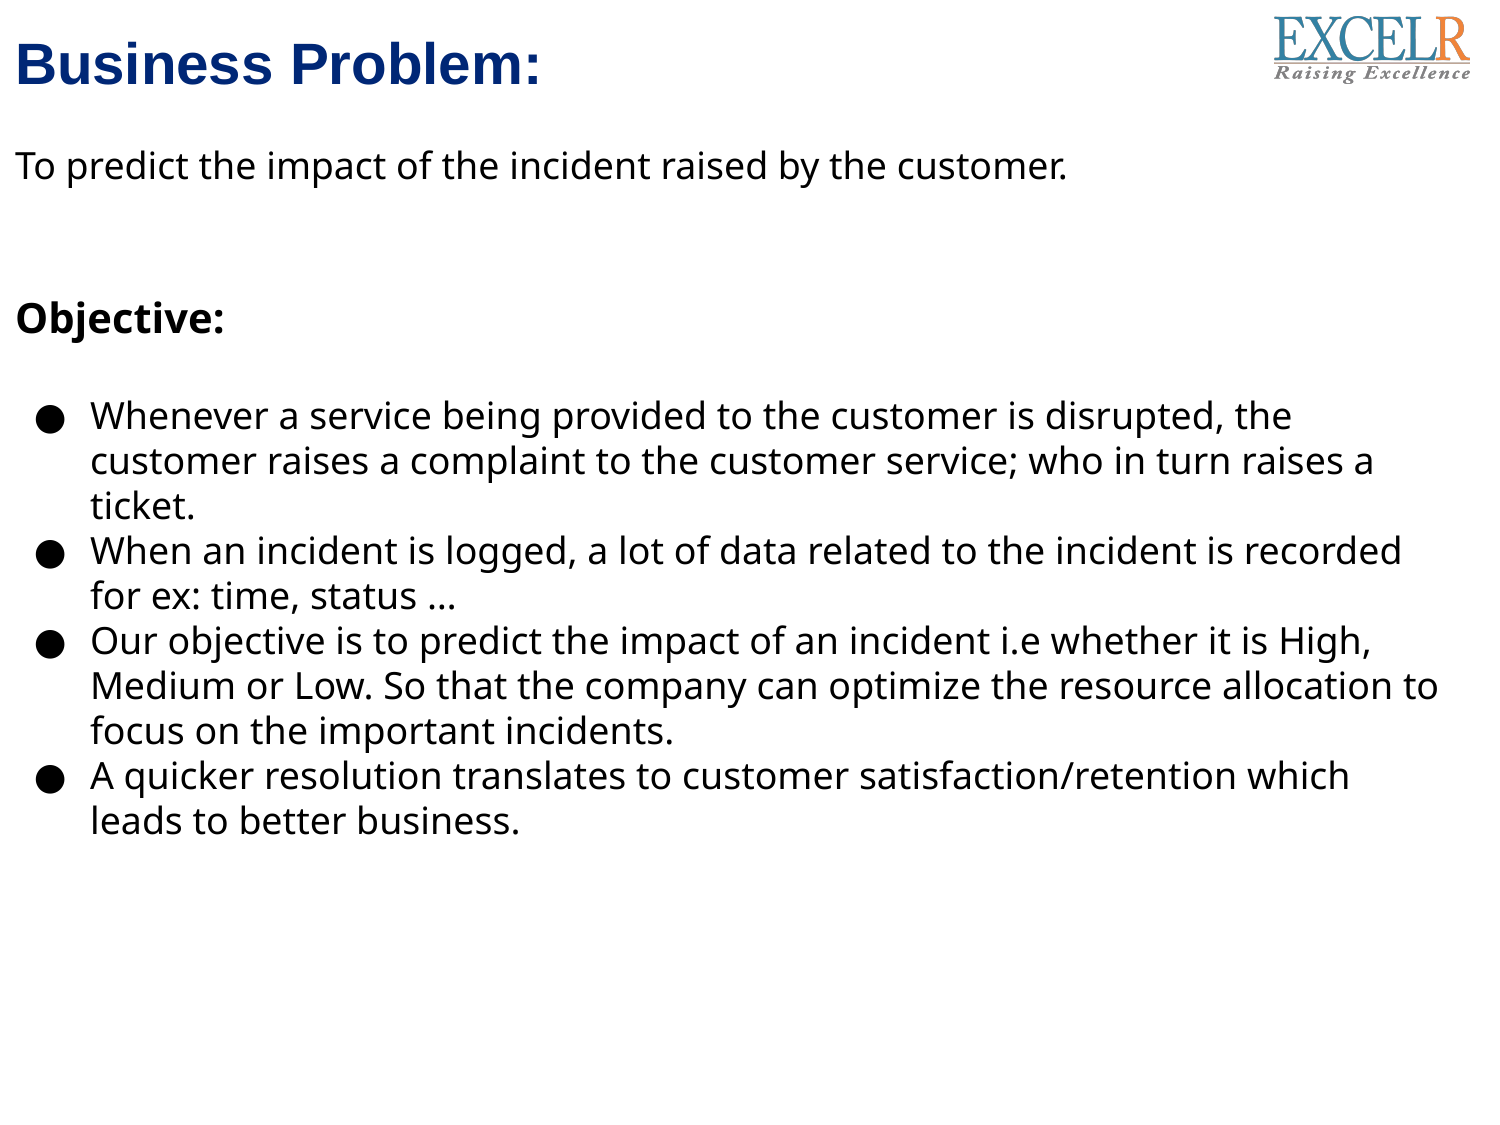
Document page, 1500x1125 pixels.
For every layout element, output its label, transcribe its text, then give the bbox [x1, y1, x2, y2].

text_box To predict the impact of the incident raised by the customer. [0, 120, 1206, 202]
text_box Business Problem: [0, 18, 576, 104]
picture [1274, 16, 1470, 85]
text_box Objective: Whenever a service being provided to the customer is disrupted, the customer raises a complaint to the customer service; who in turn raises a ticket. When an incident is logged, a lot of data related to the incident is recorded for ex: time, status … Our objective is to predict the impact of an incident i.e whether it is High, Medium or Low. So that the company can optimize the resource allocation to focus on the important incidents. A quicker resolution translates to customer satisfaction/retention which leads to better business. [0, 284, 1470, 900]
